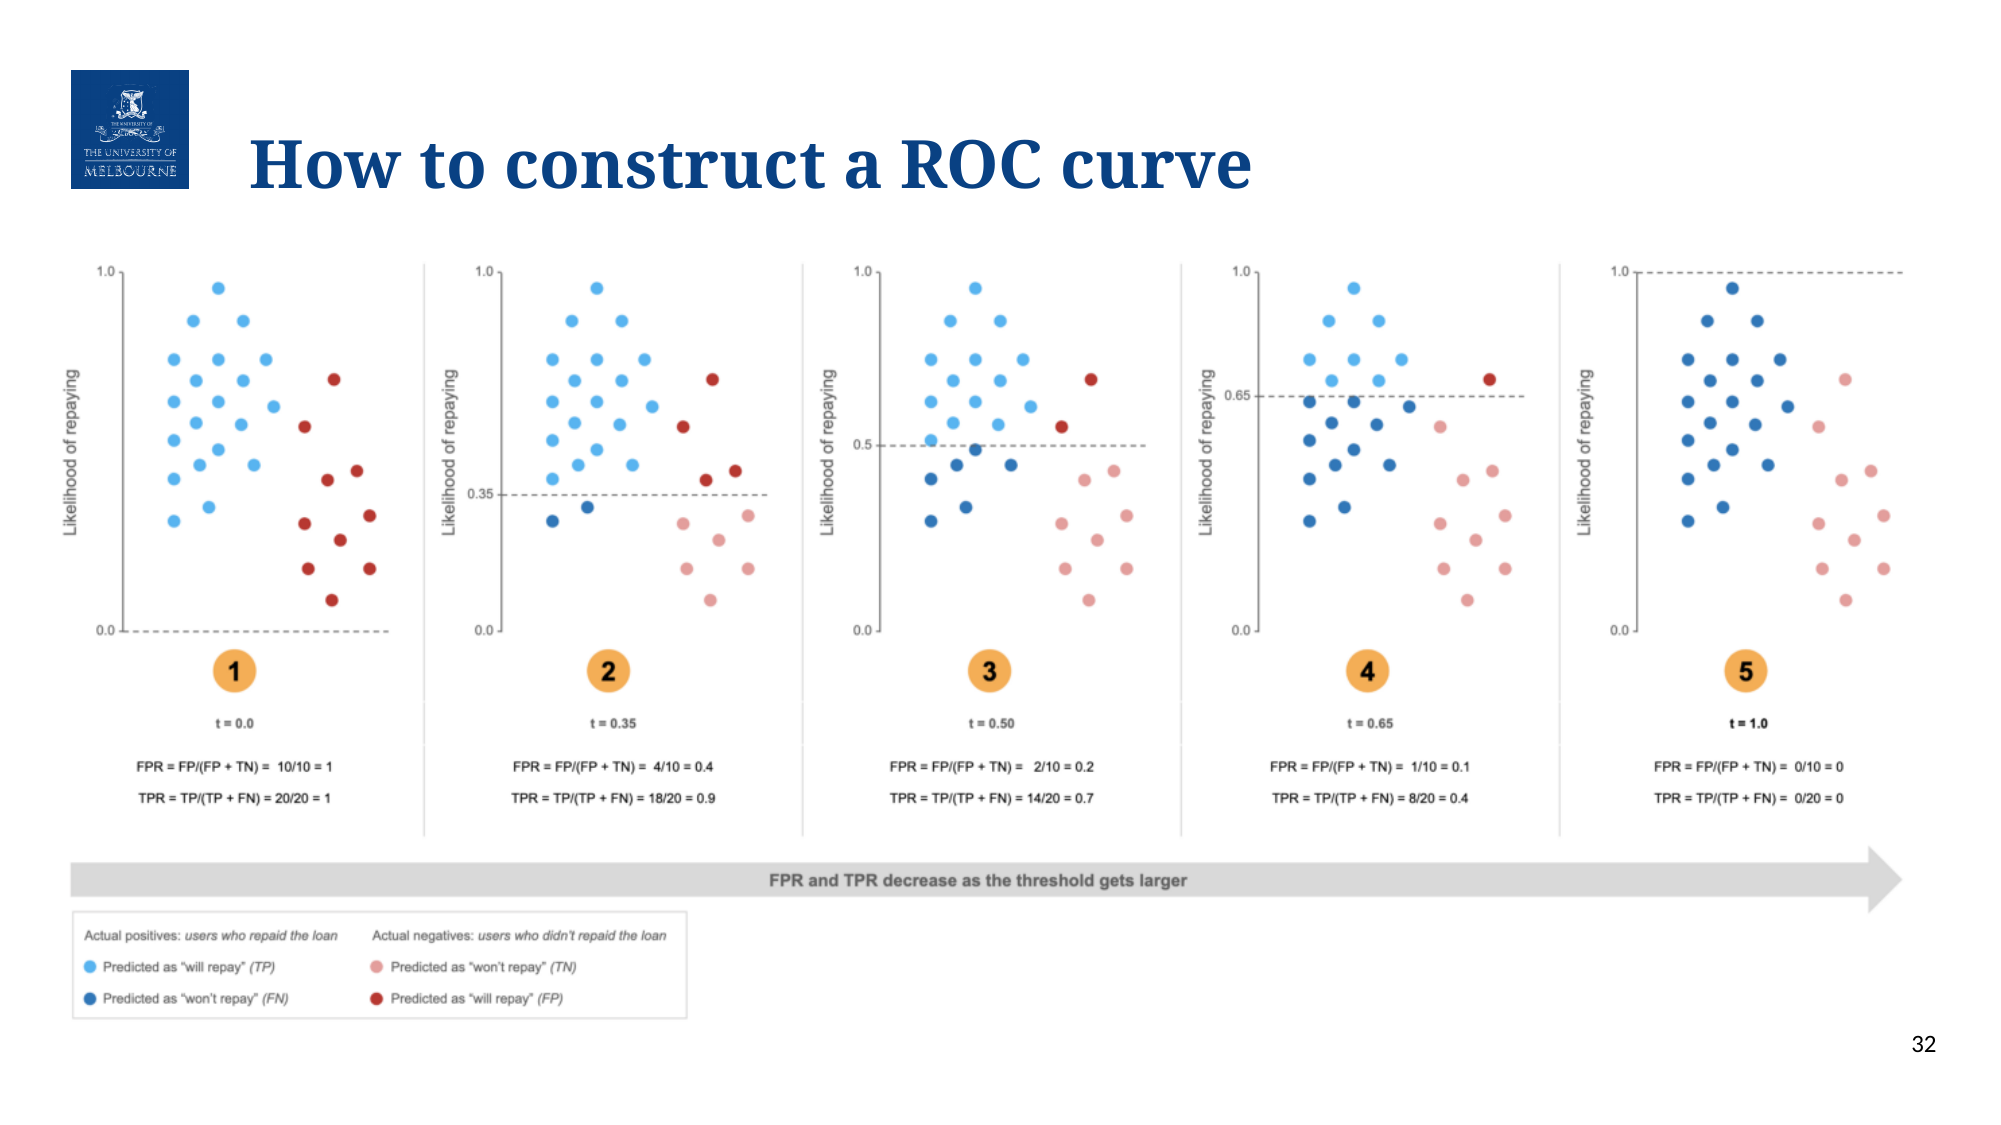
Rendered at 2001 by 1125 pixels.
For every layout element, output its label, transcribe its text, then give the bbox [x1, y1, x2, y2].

picture [34, 237, 1910, 1105]
slide_number 32 [1910, 1012, 1937, 1073]
picture [71, 70, 189, 189]
title How to construct a ROC curve [234, 64, 1924, 211]
